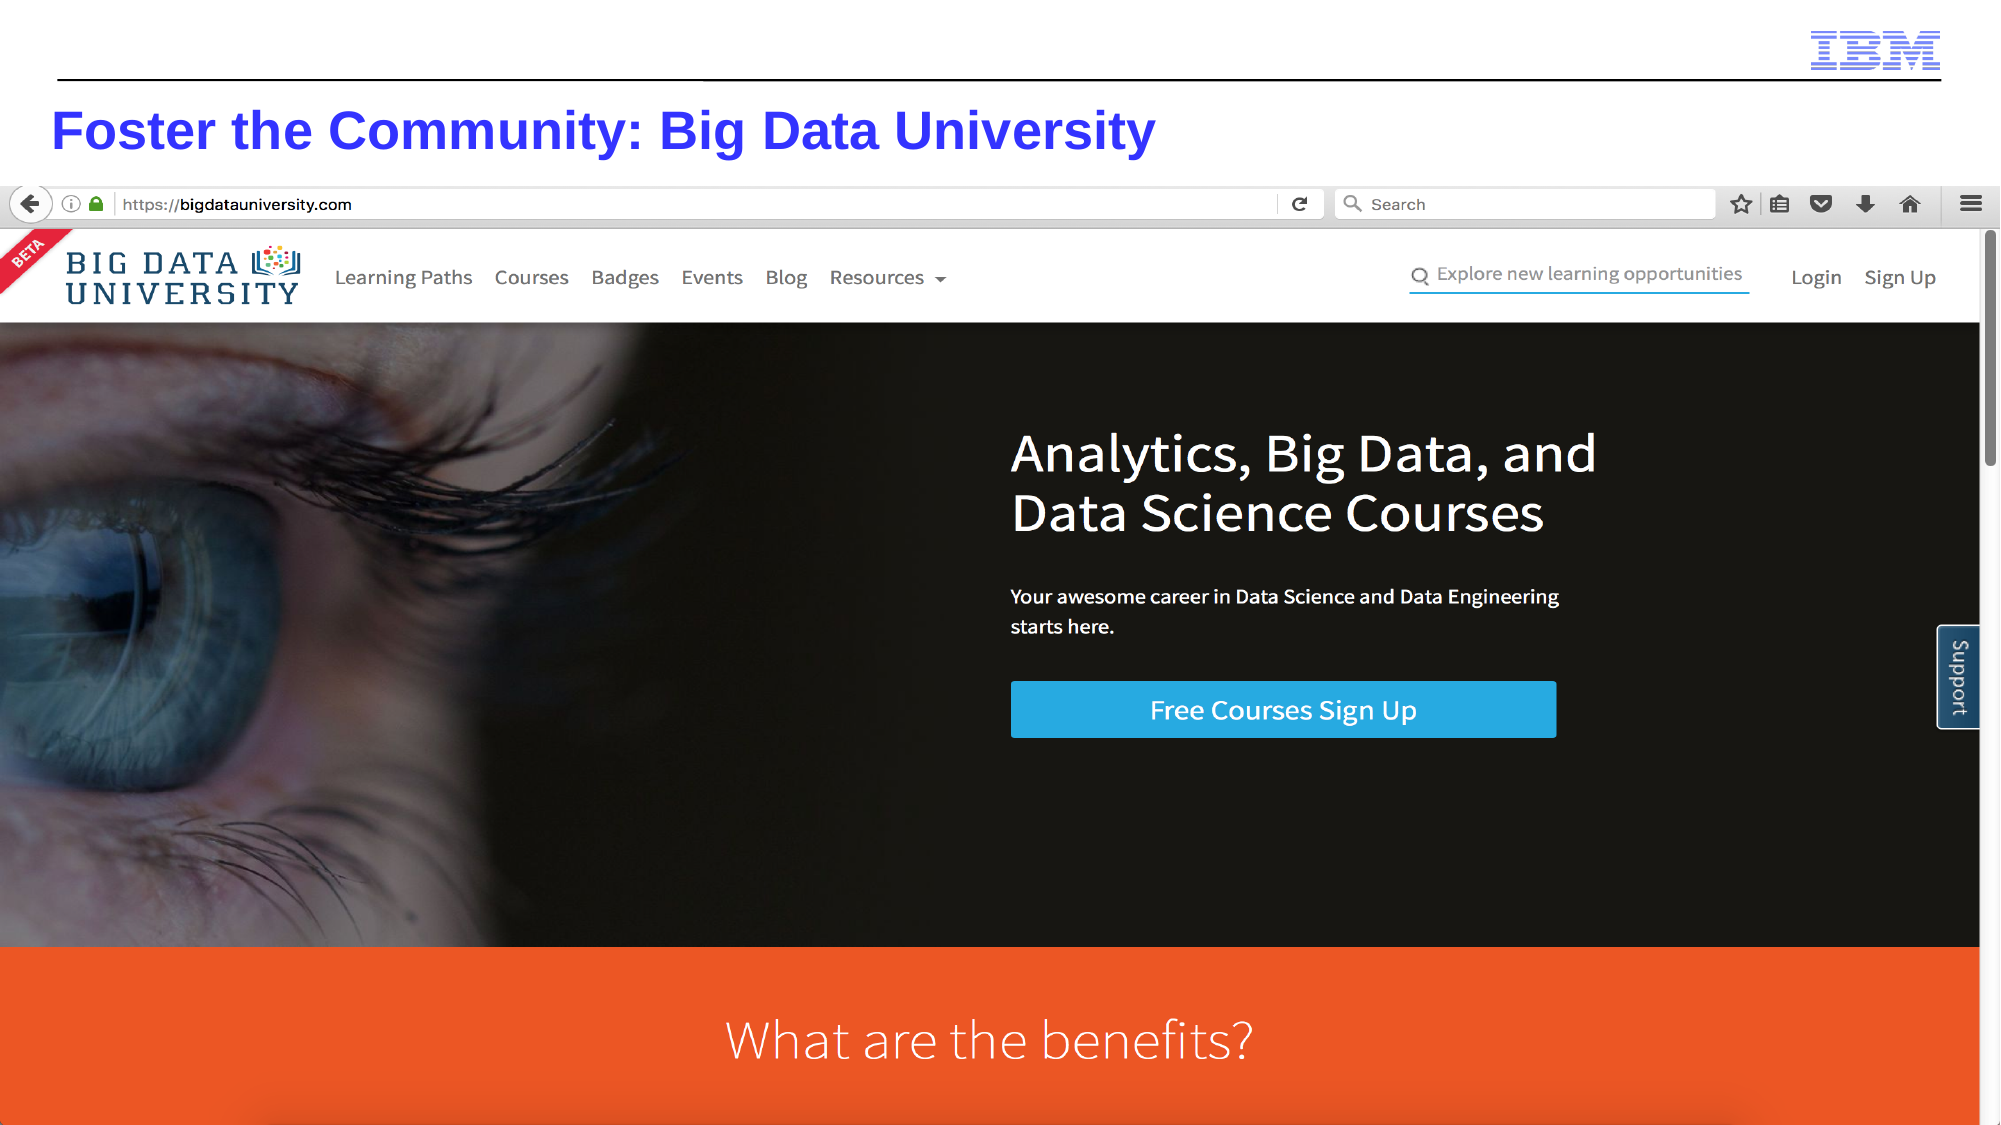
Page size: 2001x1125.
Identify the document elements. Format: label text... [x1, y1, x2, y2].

picture [1811, 31, 1940, 70]
title Foster the Community: Big Data University [36, 88, 1963, 183]
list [0, 186, 2000, 1125]
